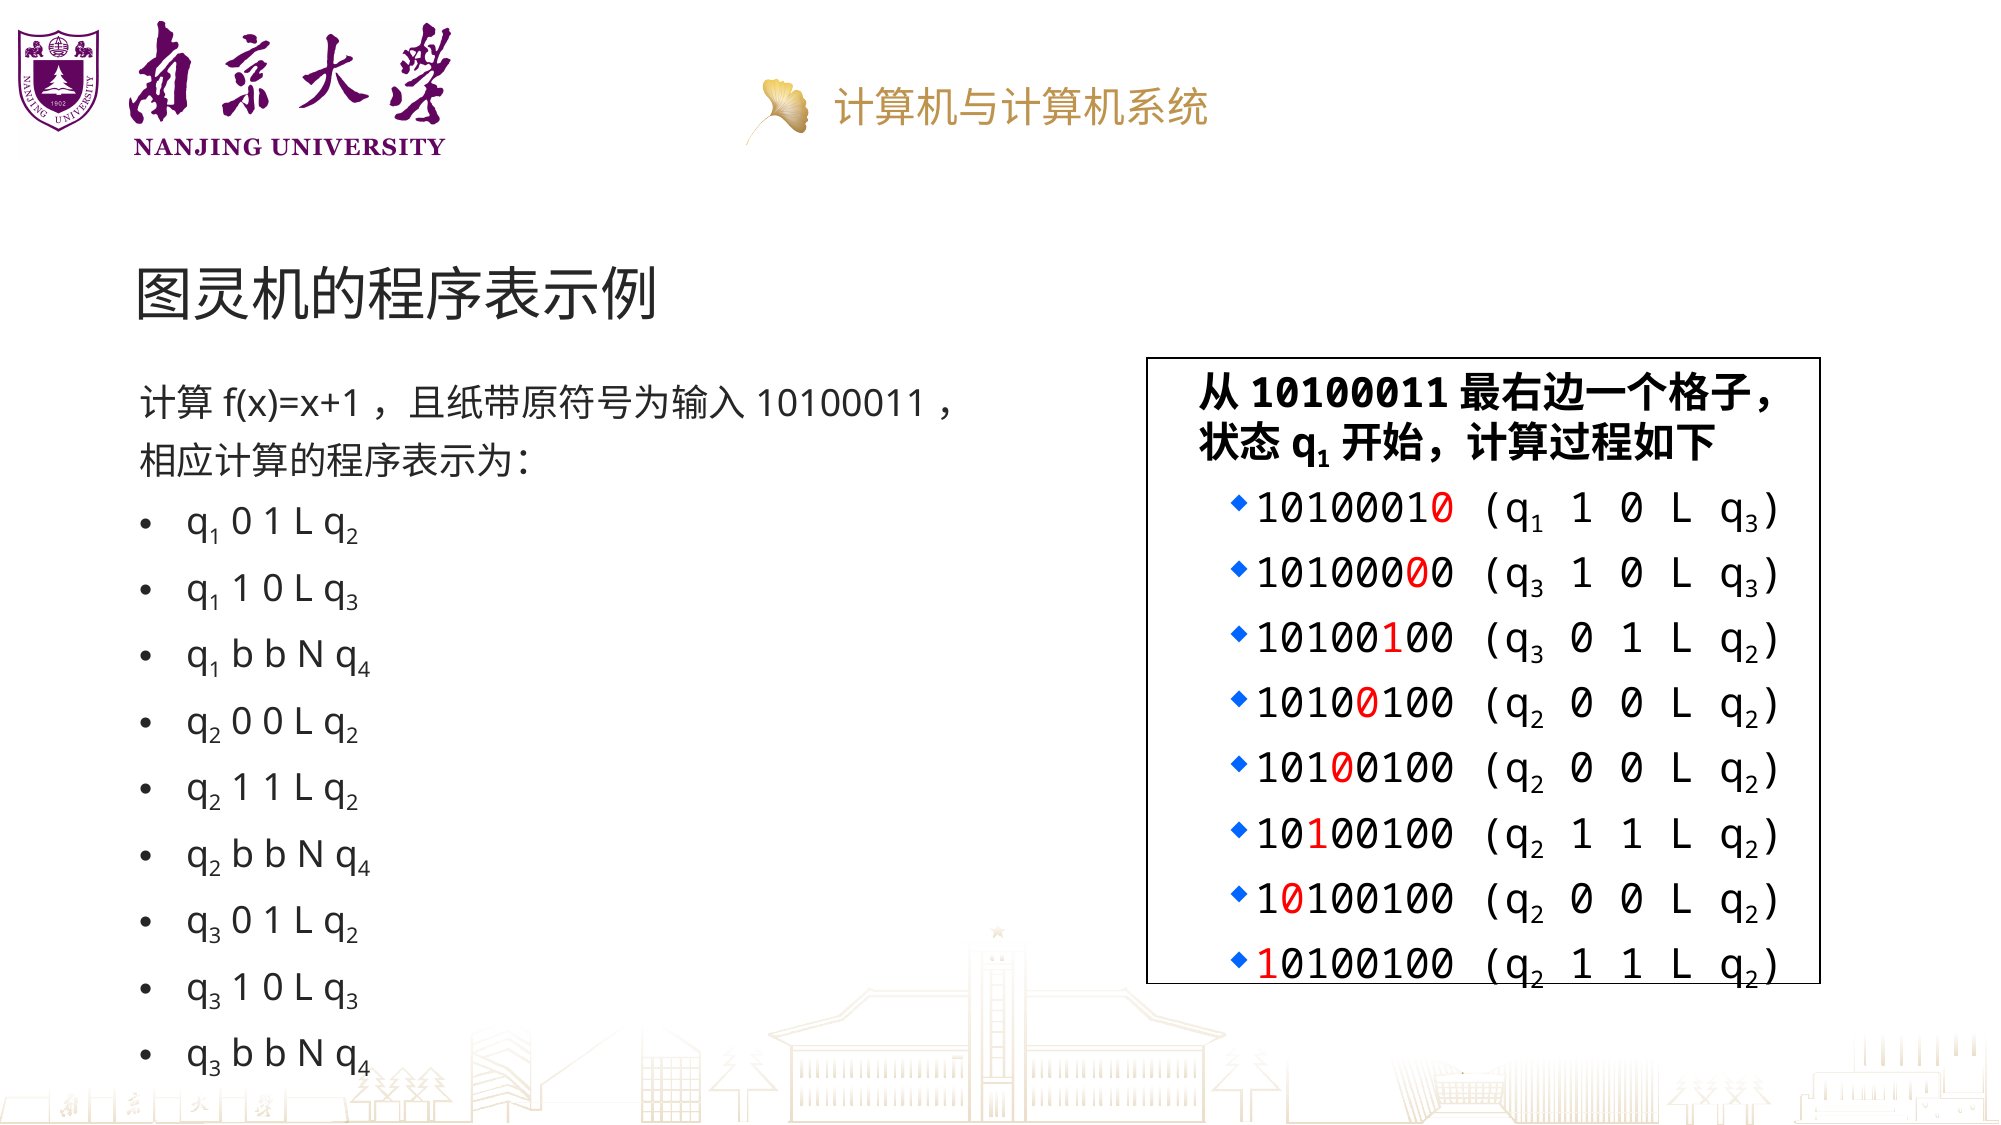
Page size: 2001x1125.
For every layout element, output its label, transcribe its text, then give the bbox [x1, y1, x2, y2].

text_box 计算机与计算机系统 [818, 73, 1224, 139]
picture [18, 21, 451, 160]
picture [731, 64, 830, 169]
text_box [116, 249, 1359, 1018]
text_box 从10100011最右边一个格子，状态q1开始，计算过程如下 10100010 (q1 1 0 L q3) 10100000 (q3 1 0 L q3) 10100100 (q3 0 1 L q2) 10100100 (q2 0 0 L q2) 10100100 (q2 0 0 L q2) 10100100 (q2 1 1 L q2) 10100100 (q2 0 0 L q2) 10100100 (q2 1 1 L q2) [1359, 357, 1821, 984]
